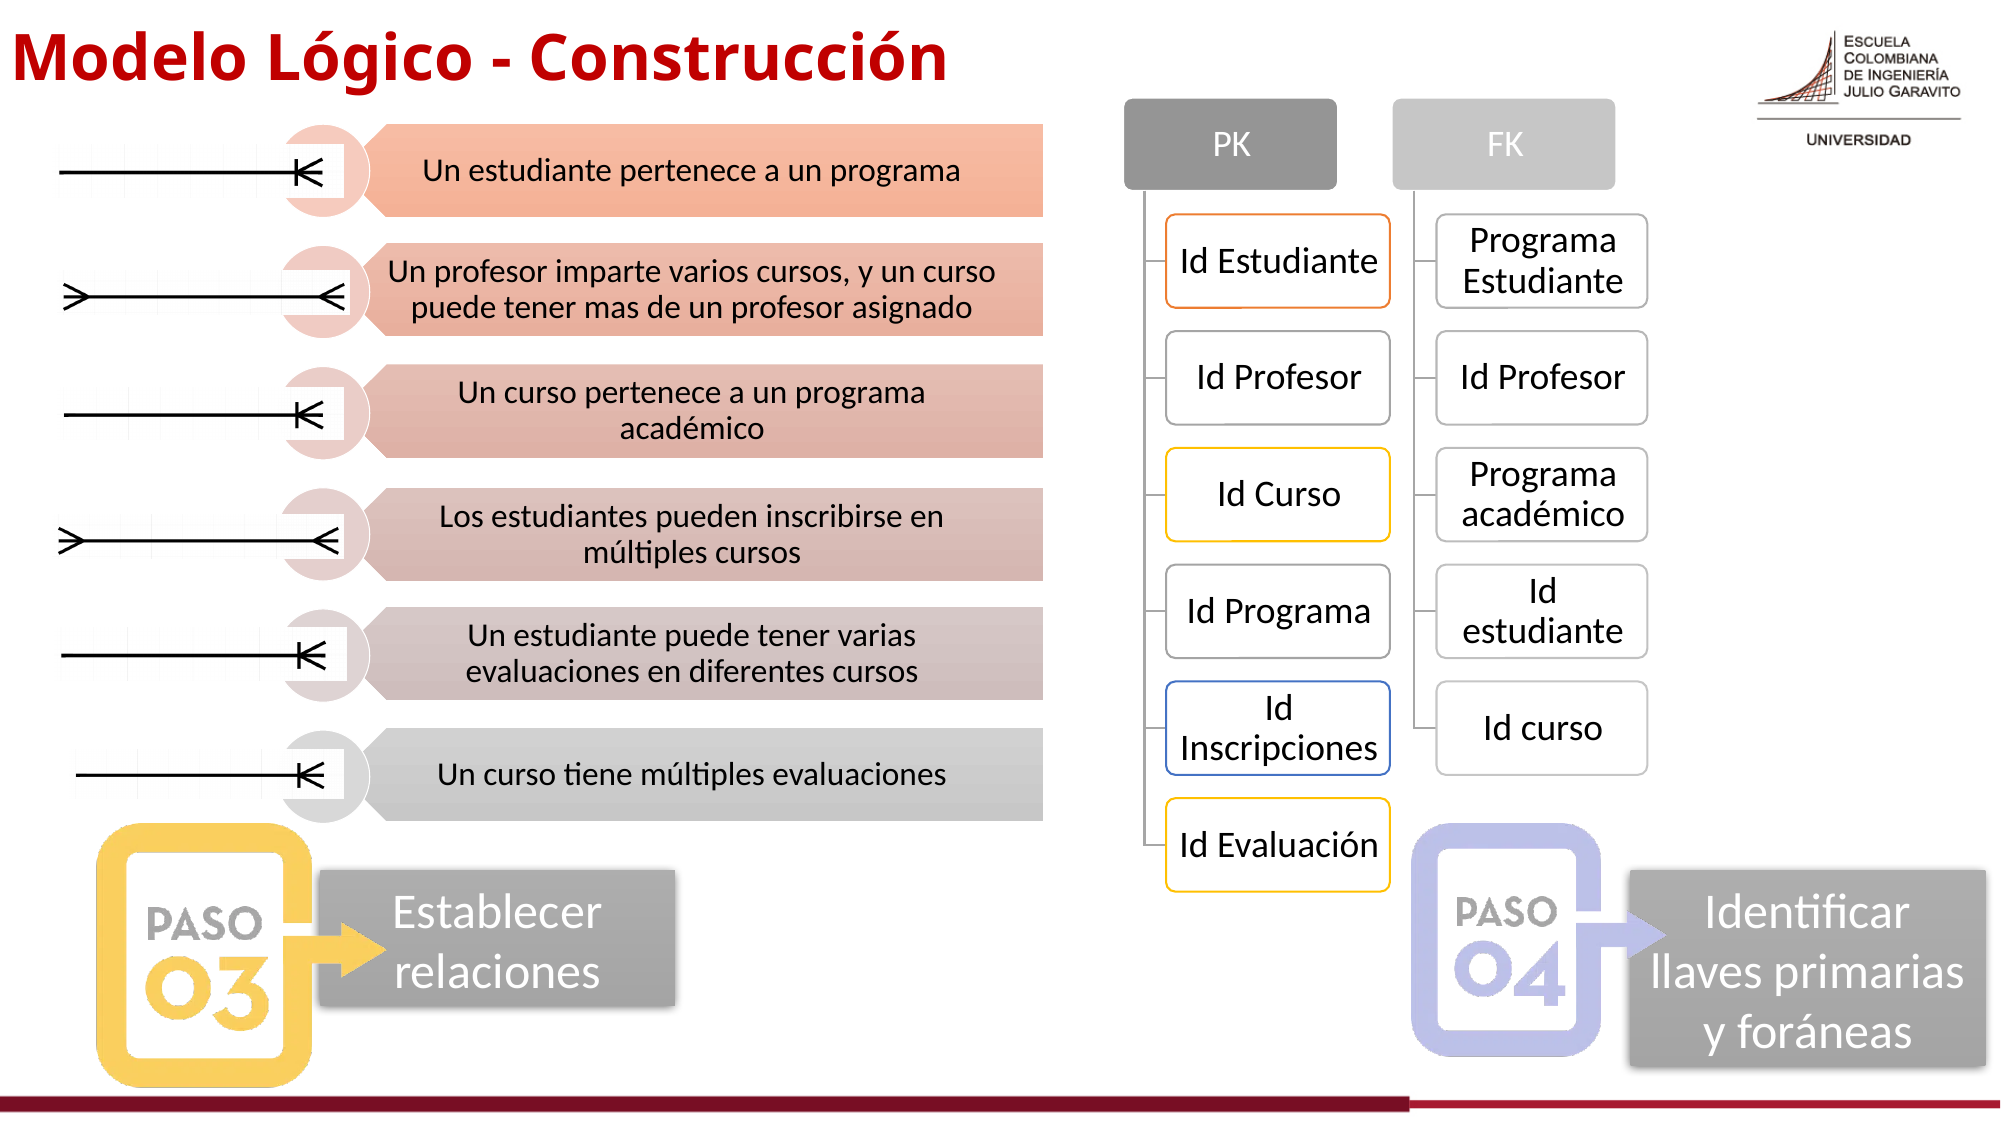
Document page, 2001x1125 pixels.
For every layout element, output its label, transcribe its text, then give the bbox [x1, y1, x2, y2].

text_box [160, 124, 1104, 824]
text_box Establecer relaciones [387, 870, 675, 1006]
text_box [1122, 50, 1648, 940]
text_box Identificar llaves primarias y foráneas [1667, 870, 1986, 1066]
text_box Modelo Lógico - Construcción [0, 2, 1000, 116]
picture [0, 0, 2001, 1125]
